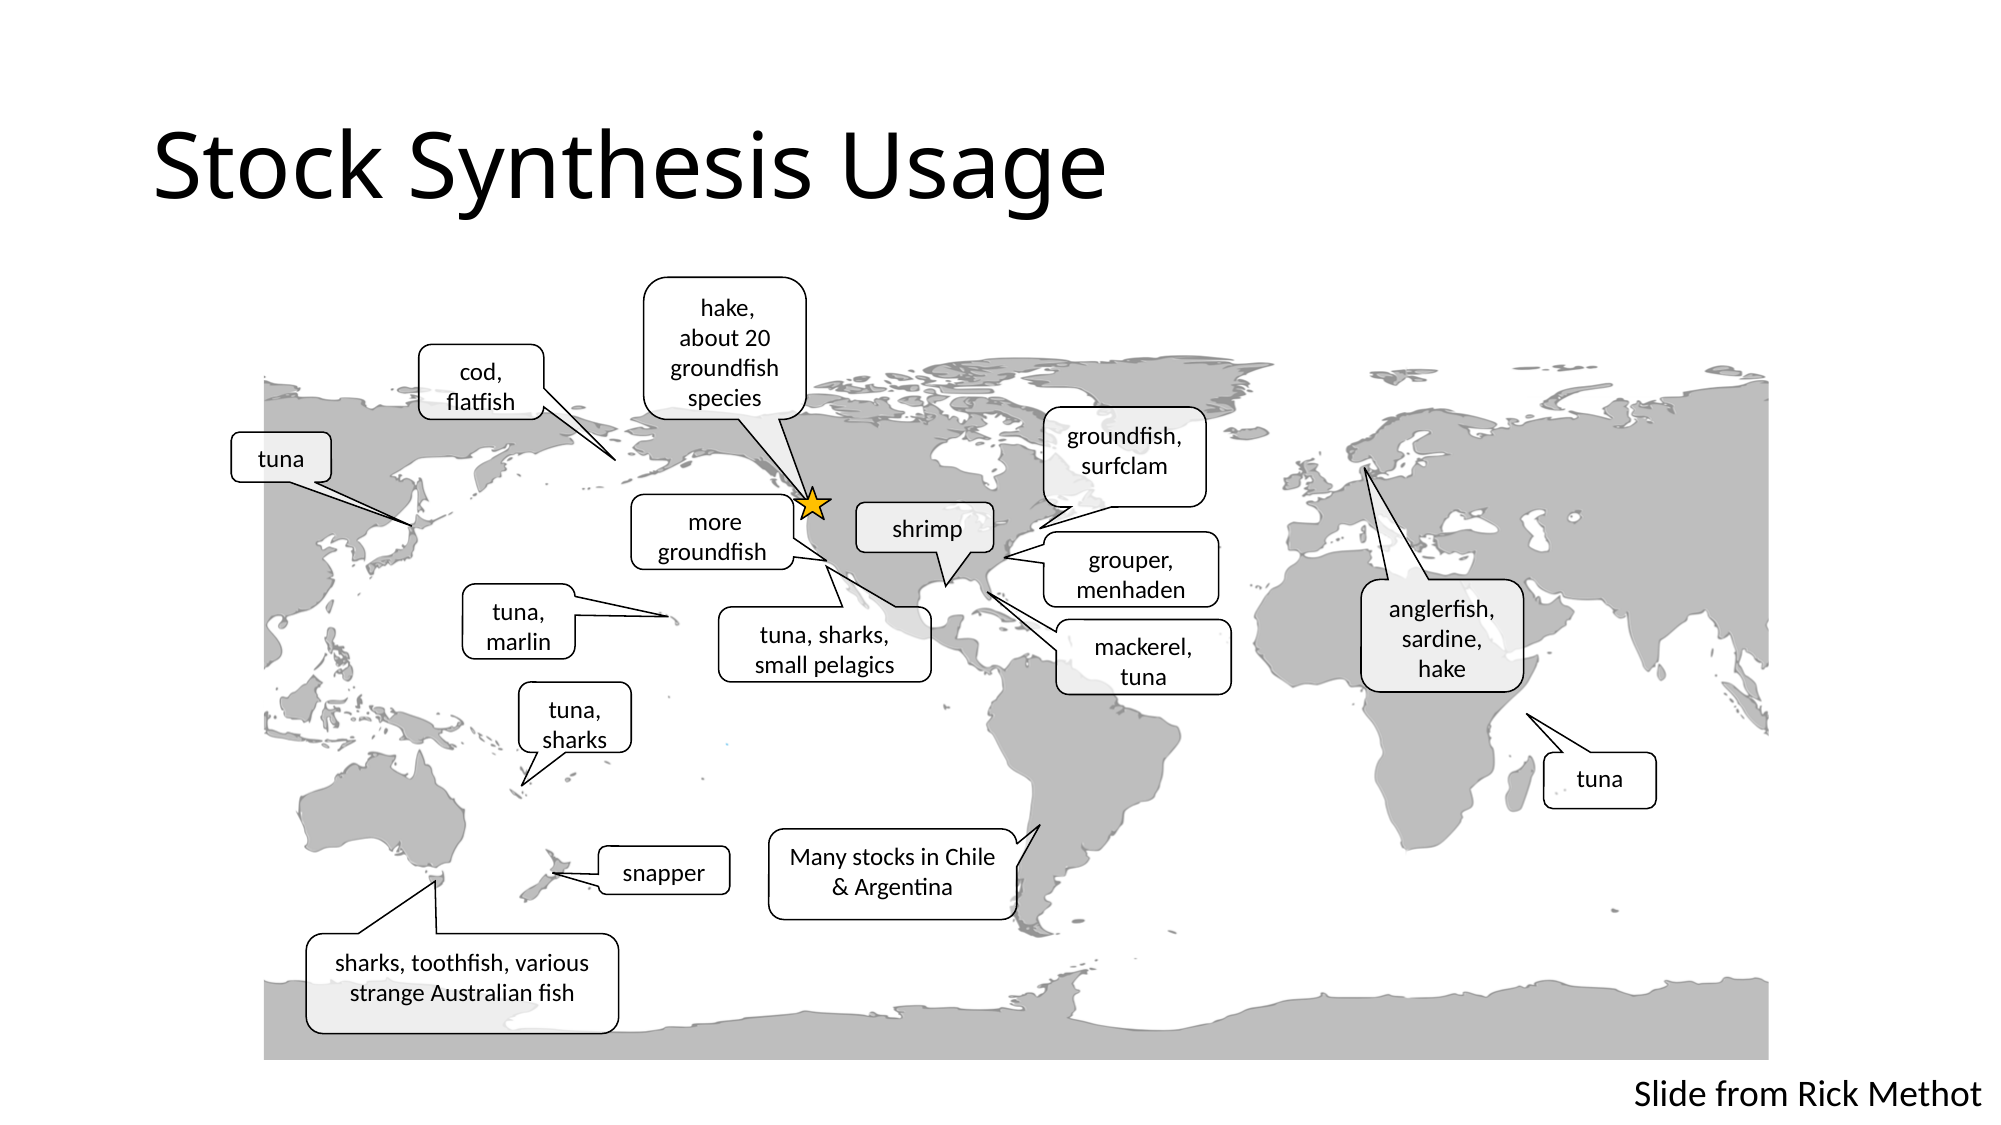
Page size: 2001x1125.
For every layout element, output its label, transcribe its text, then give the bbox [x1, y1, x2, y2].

title Stock Synthesis Usage [137, 59, 1863, 278]
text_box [231, 277, 1769, 1060]
text_box Slide from Rick Methot [1619, 1062, 1998, 1122]
